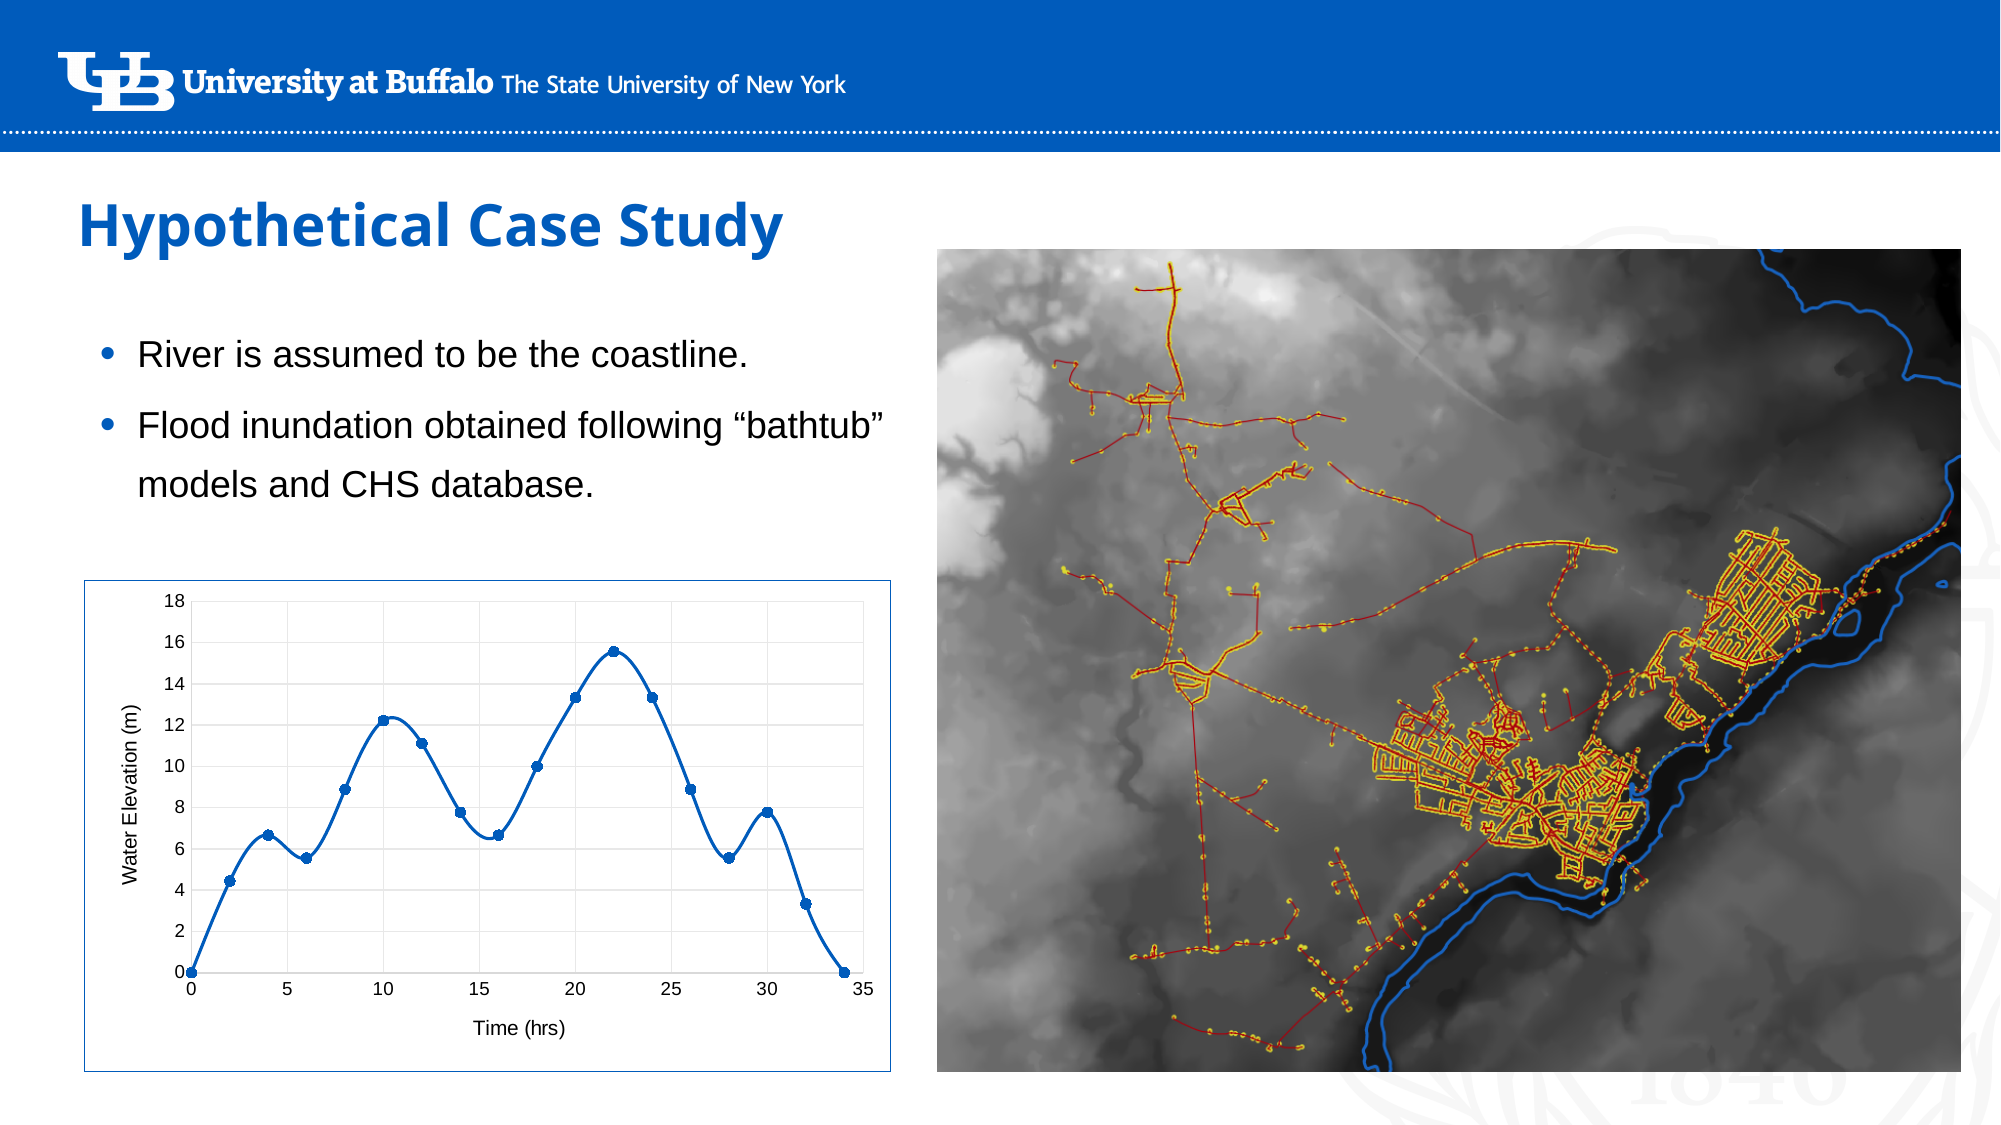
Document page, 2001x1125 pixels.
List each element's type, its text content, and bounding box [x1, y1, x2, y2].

picture [0, 0, 2001, 1125]
list River is assumed to be the coastline. Flood inundation obtained following “bathtub” models and CHS database. [84, 309, 919, 961]
chart [84, 580, 891, 1072]
text_box Hypothetical Case Study [62, 188, 1881, 267]
